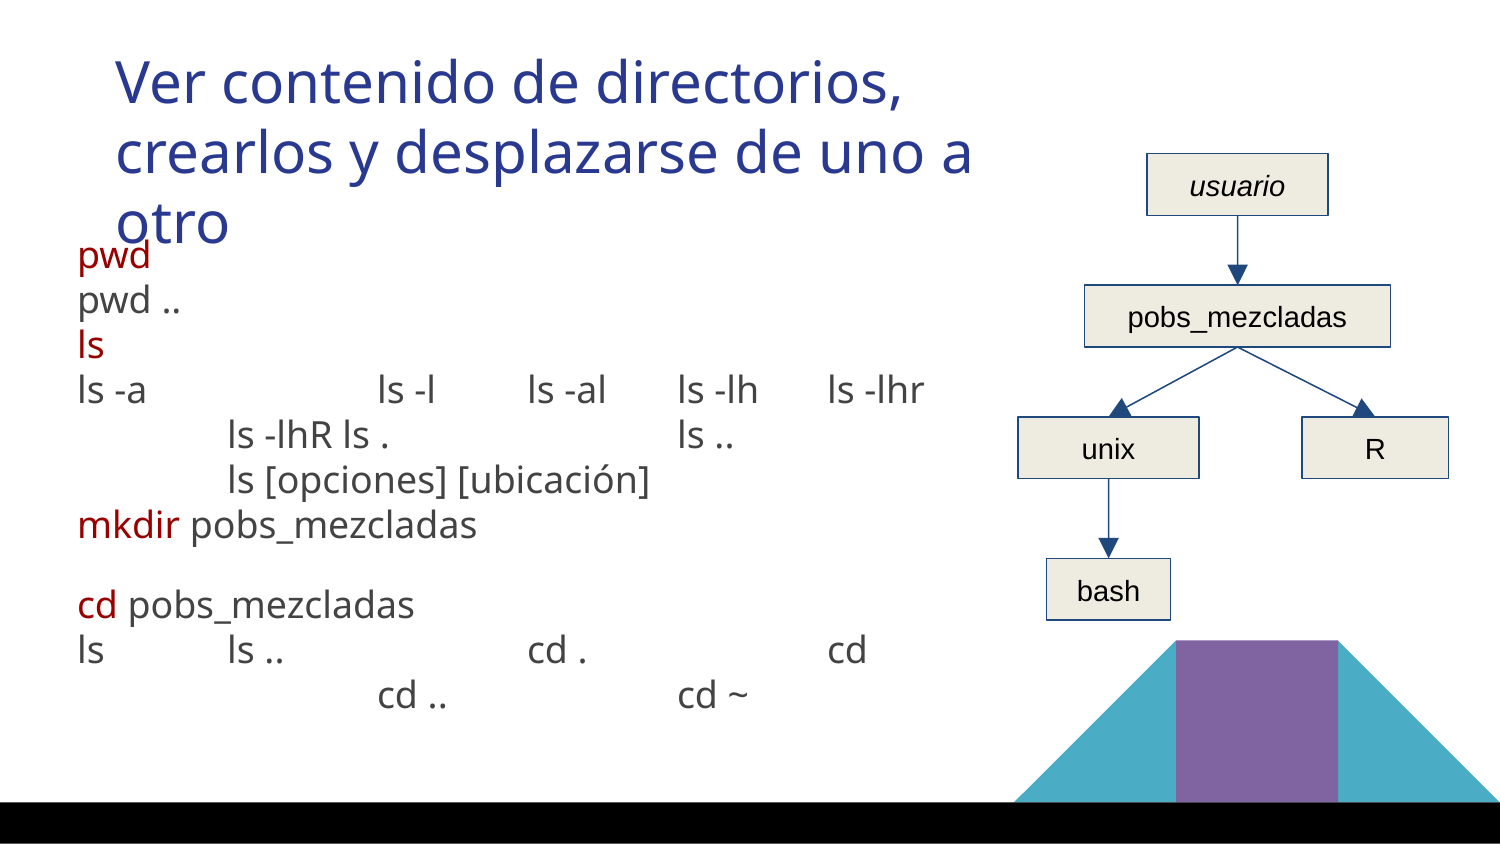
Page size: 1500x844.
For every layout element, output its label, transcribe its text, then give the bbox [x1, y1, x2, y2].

text_box Ver contenido de directorios, crearlos y desplazarse de uno a otro [101, 29, 1081, 188]
text_box [1237, 346, 1376, 417]
text_box R [1301, 416, 1449, 479]
text_box [1108, 347, 1237, 417]
text_box pobs_mezcladas [1084, 285, 1391, 347]
text_box unix [1017, 416, 1199, 479]
text_box [1098, 478, 1119, 559]
text_box bash [1046, 558, 1171, 621]
text_box pwd pwd .. ls ls -a ls -l ls -al ls -lh ls -lhr ls -lhR ls . ls .. ls [opciones] [ubicación] mkdir pobs_mezcladas cd pobs_mezcladas ls ls .. cd . cd cd .. cd ~ [62, 216, 953, 705]
text_box usuario [1146, 153, 1328, 216]
text_box [1227, 215, 1248, 286]
